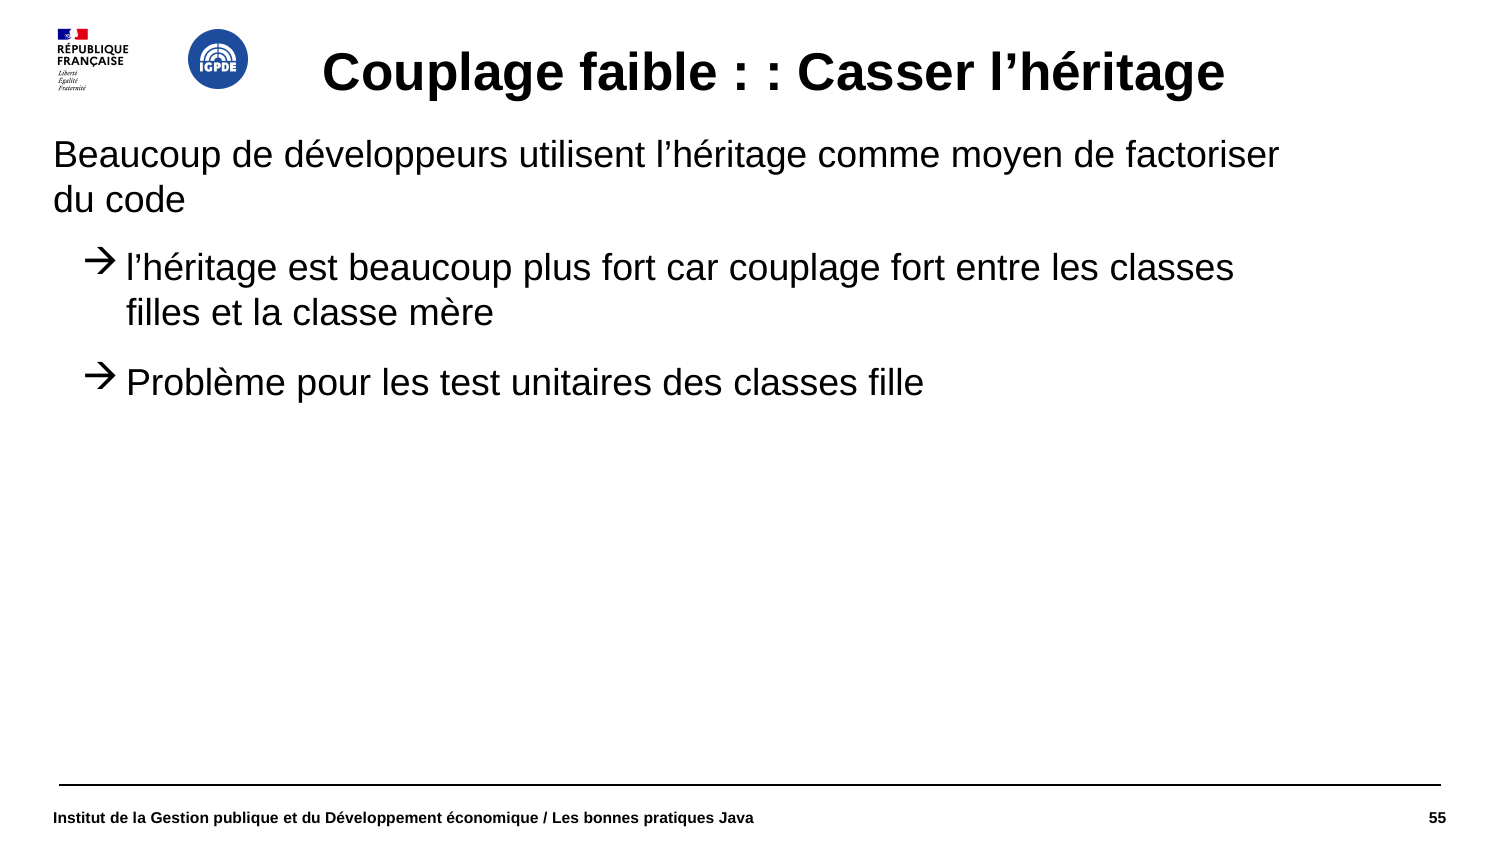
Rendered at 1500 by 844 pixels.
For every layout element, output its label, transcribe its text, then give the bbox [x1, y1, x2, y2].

slide_number 55 [1224, 787, 1447, 844]
footer Institut de la Gestion publique et du Développement économique / Les bonnes pratiques Java [53, 787, 780, 844]
picture [47, 18, 139, 101]
list Beaucoup de développeurs utilisent l’héritage comme moyen de factoriser du code l’héritage est beaucoup plus fort car couplage fort entre les classes filles et la classe mère Problème pour les test unitaires des classes fille [53, 129, 1282, 610]
title Couplage faible : : Casser l’héritage [322, 44, 1282, 116]
picture [188, 29, 248, 89]
